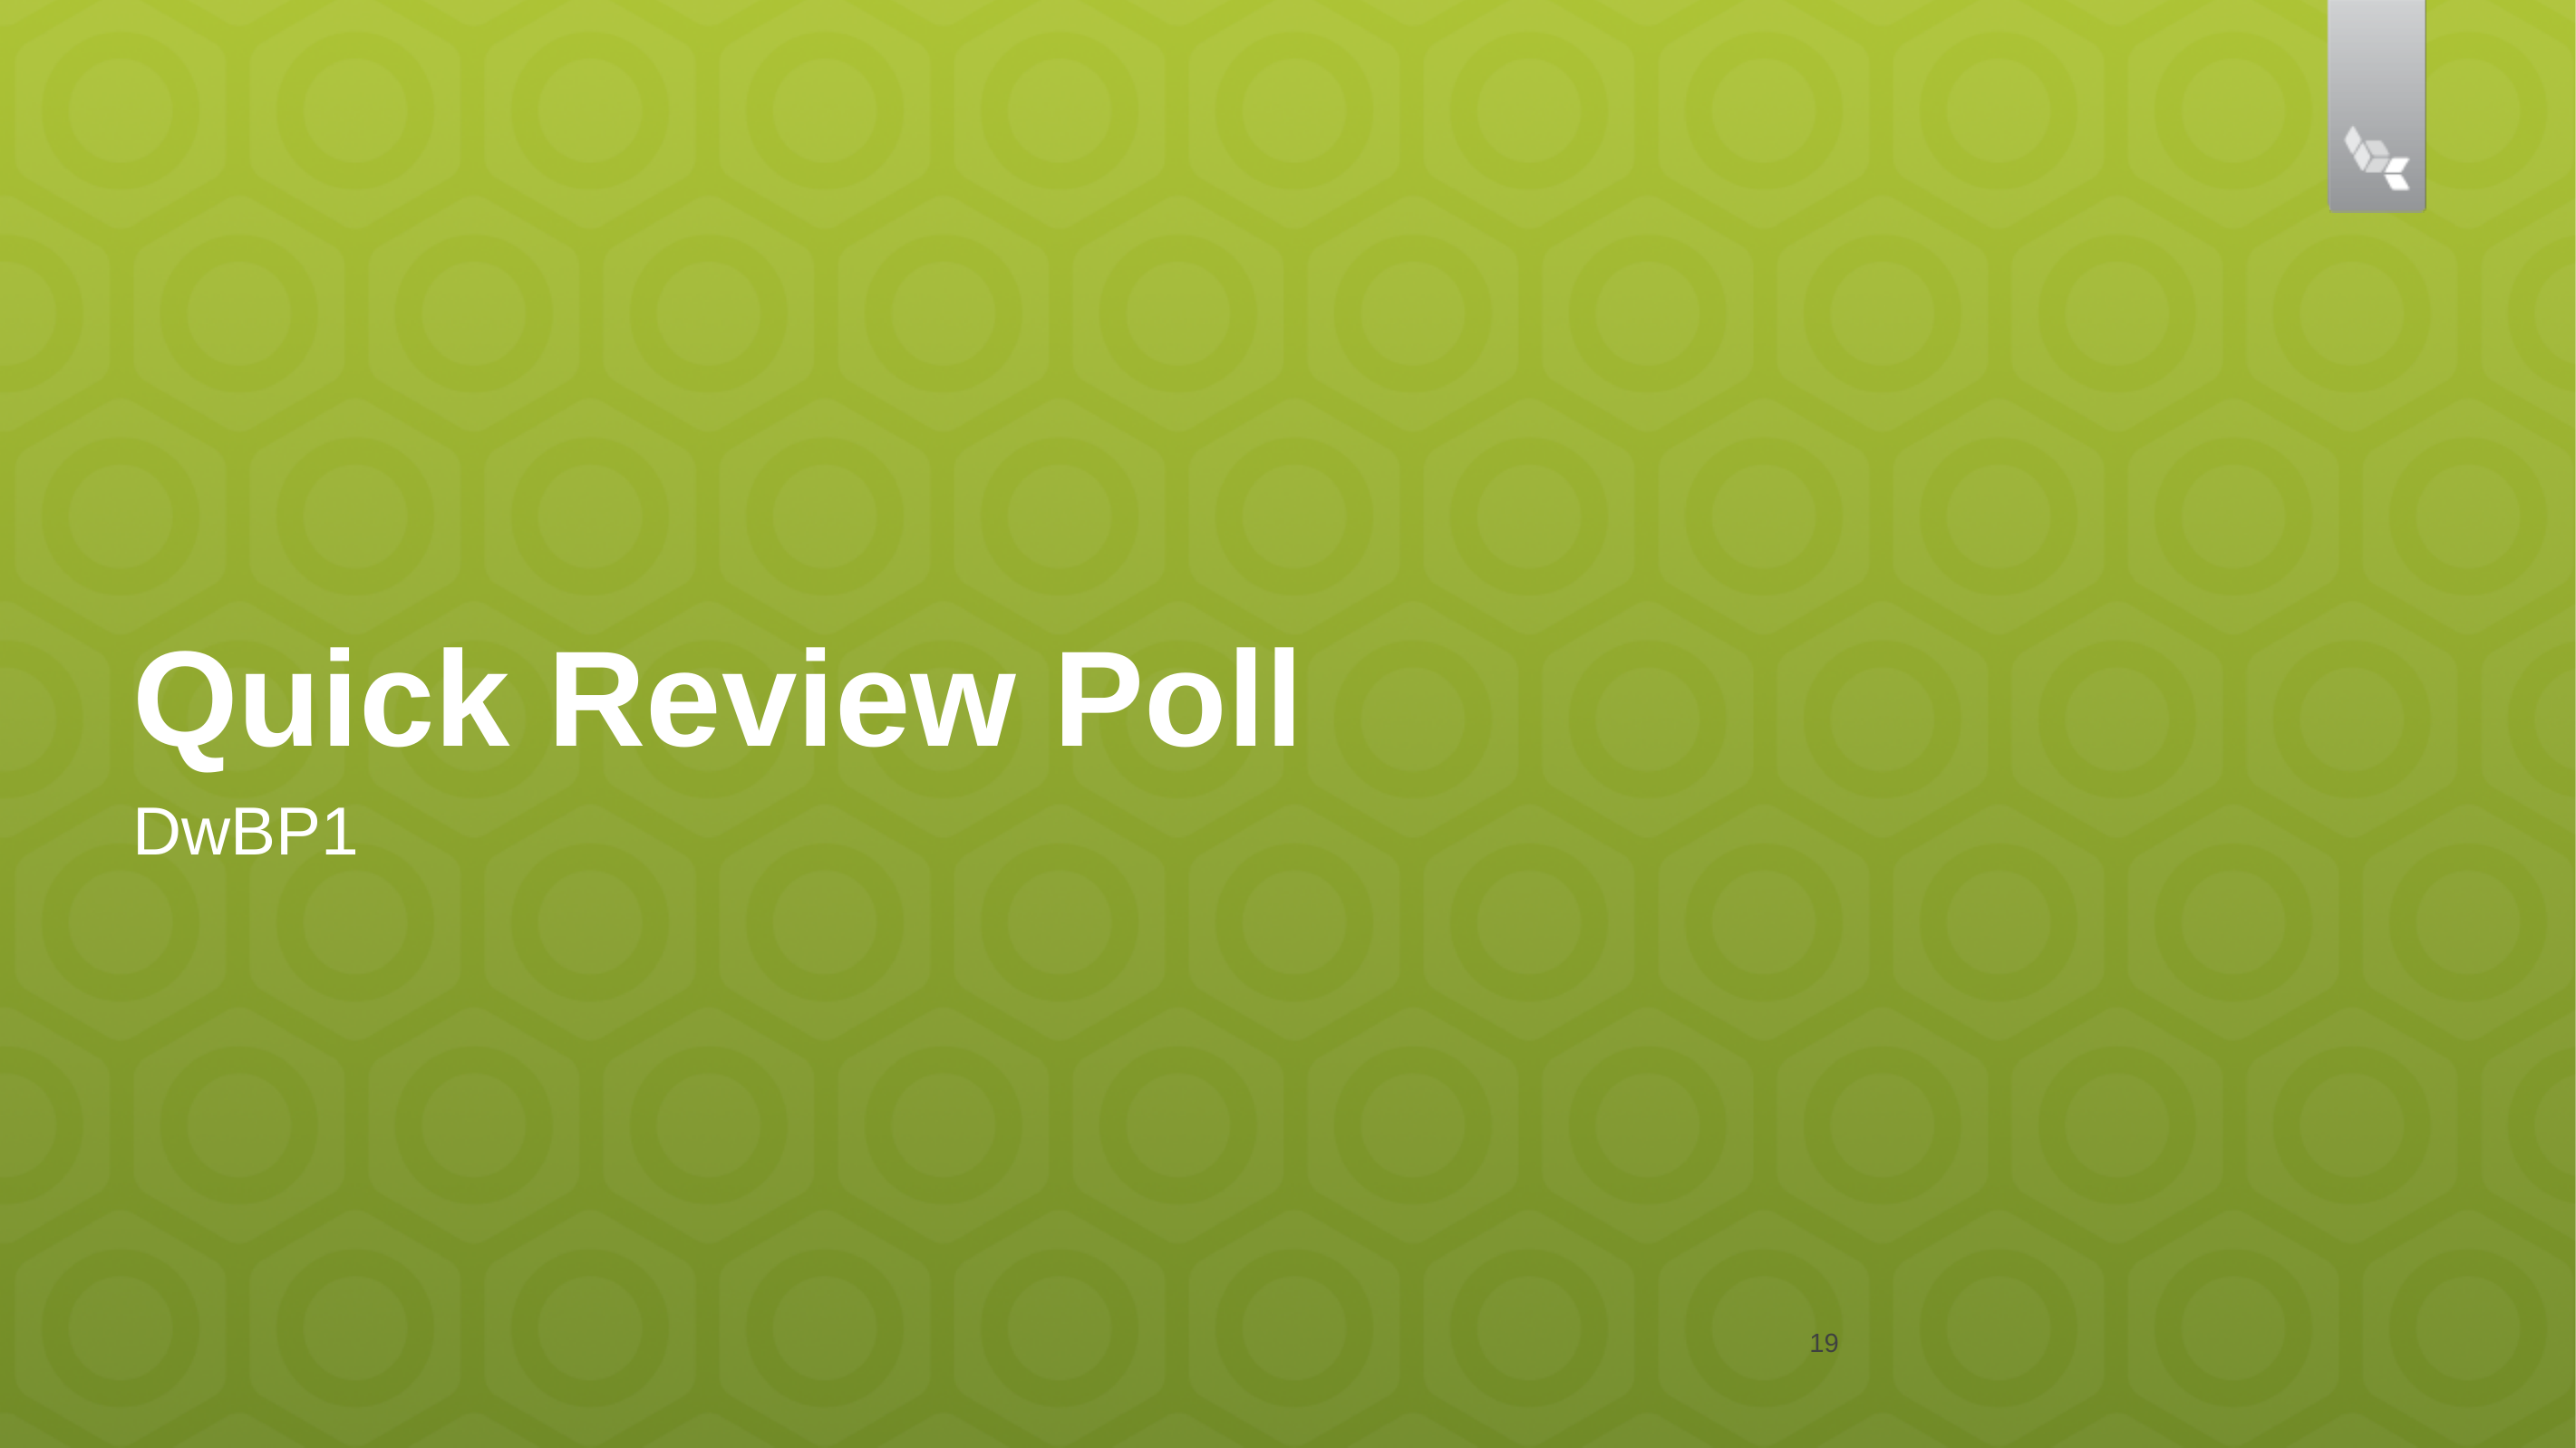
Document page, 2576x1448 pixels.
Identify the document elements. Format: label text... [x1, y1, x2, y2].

list DwBP1 [125, 779, 2420, 1360]
picture [0, 0, 2576, 1448]
slide_number 19 [1244, 1302, 1846, 1382]
title Quick Review Poll [125, 222, 2183, 779]
